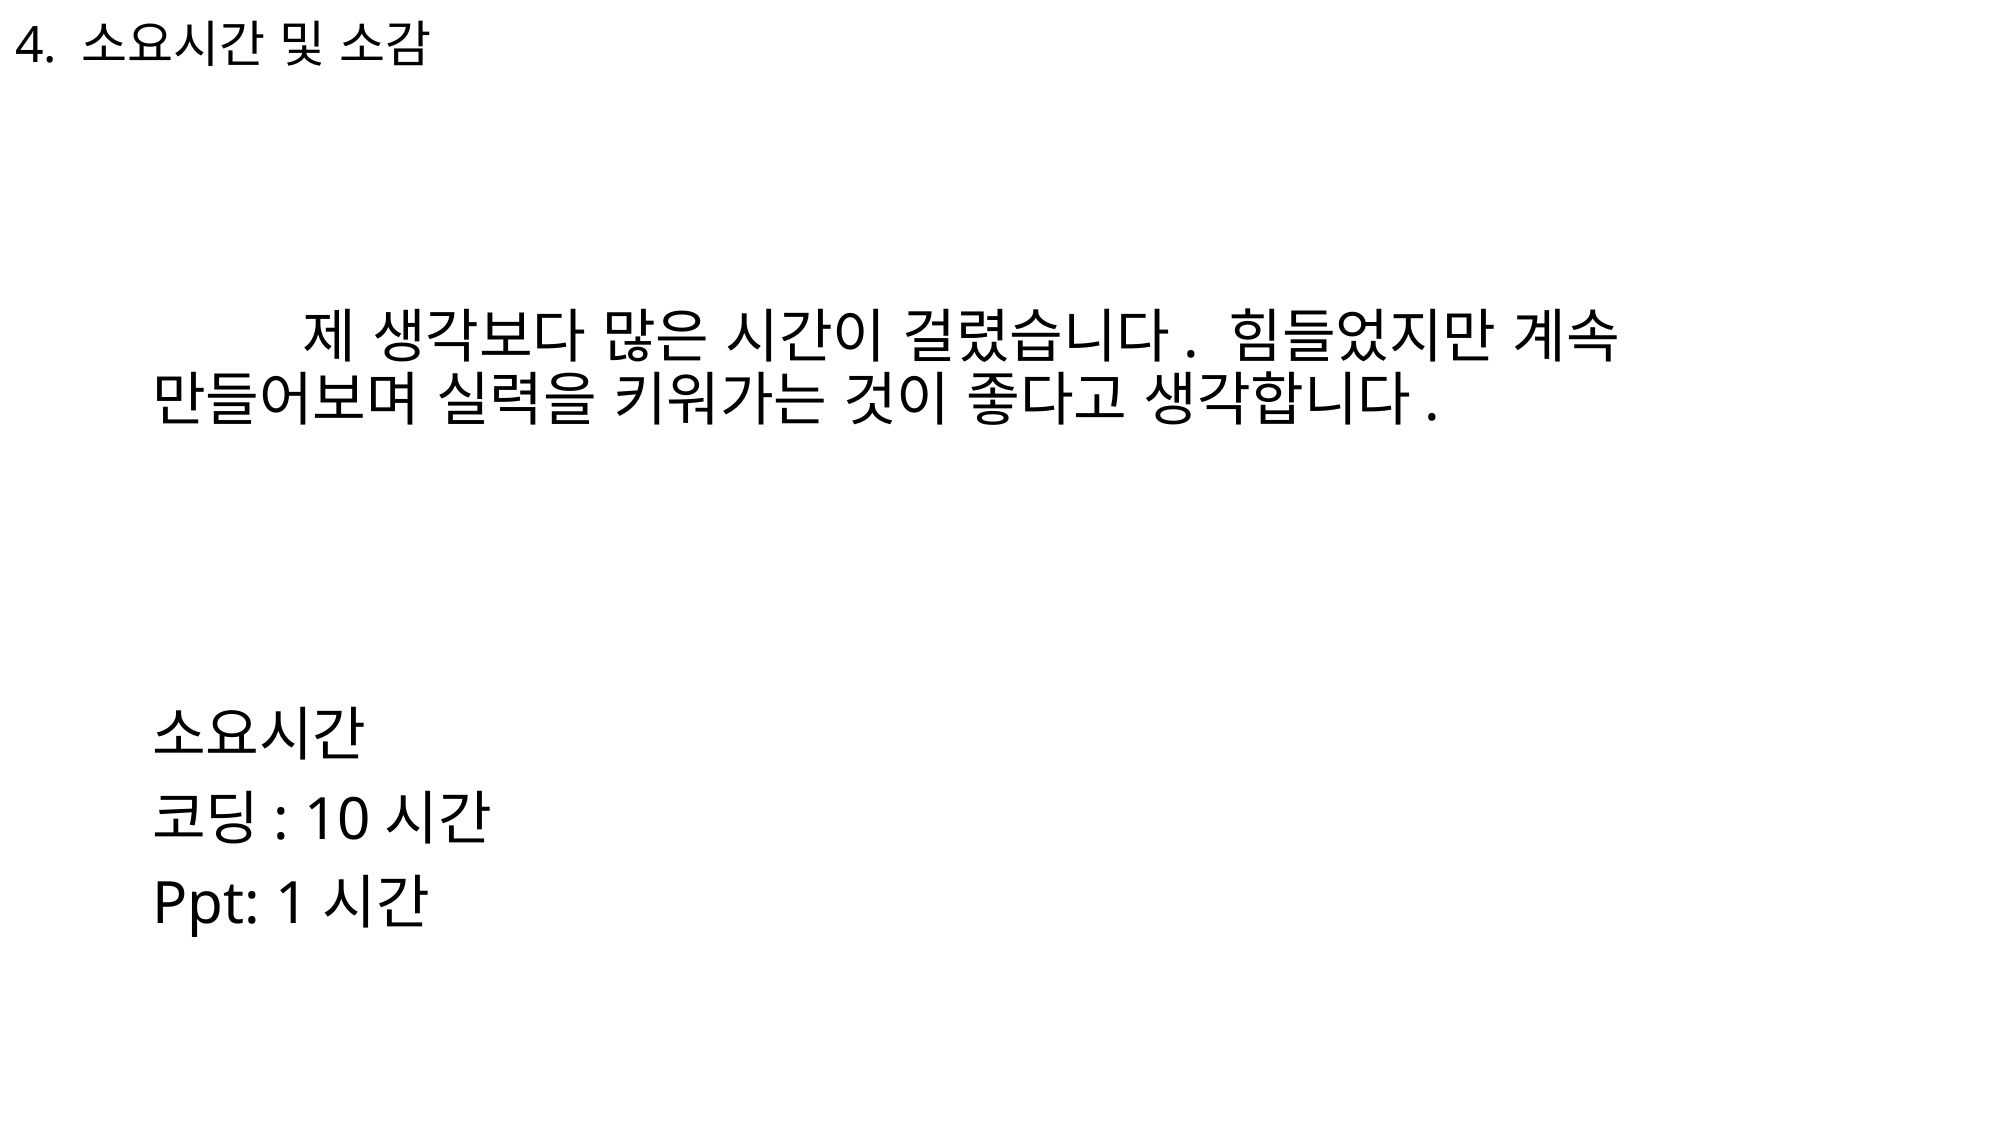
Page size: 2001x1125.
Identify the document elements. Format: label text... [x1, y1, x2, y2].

list 제 생각보다 많은 시간이 걸렸습니다. 힘들었지만 계속 만들어보며 실력을 키워가는 것이 좋다고 생각합니다. 소요시간 코딩: 10시간 Ppt: 1시간 [137, 299, 1863, 1014]
title 4. 소요시간 및 소감 [0, 3, 1725, 90]
